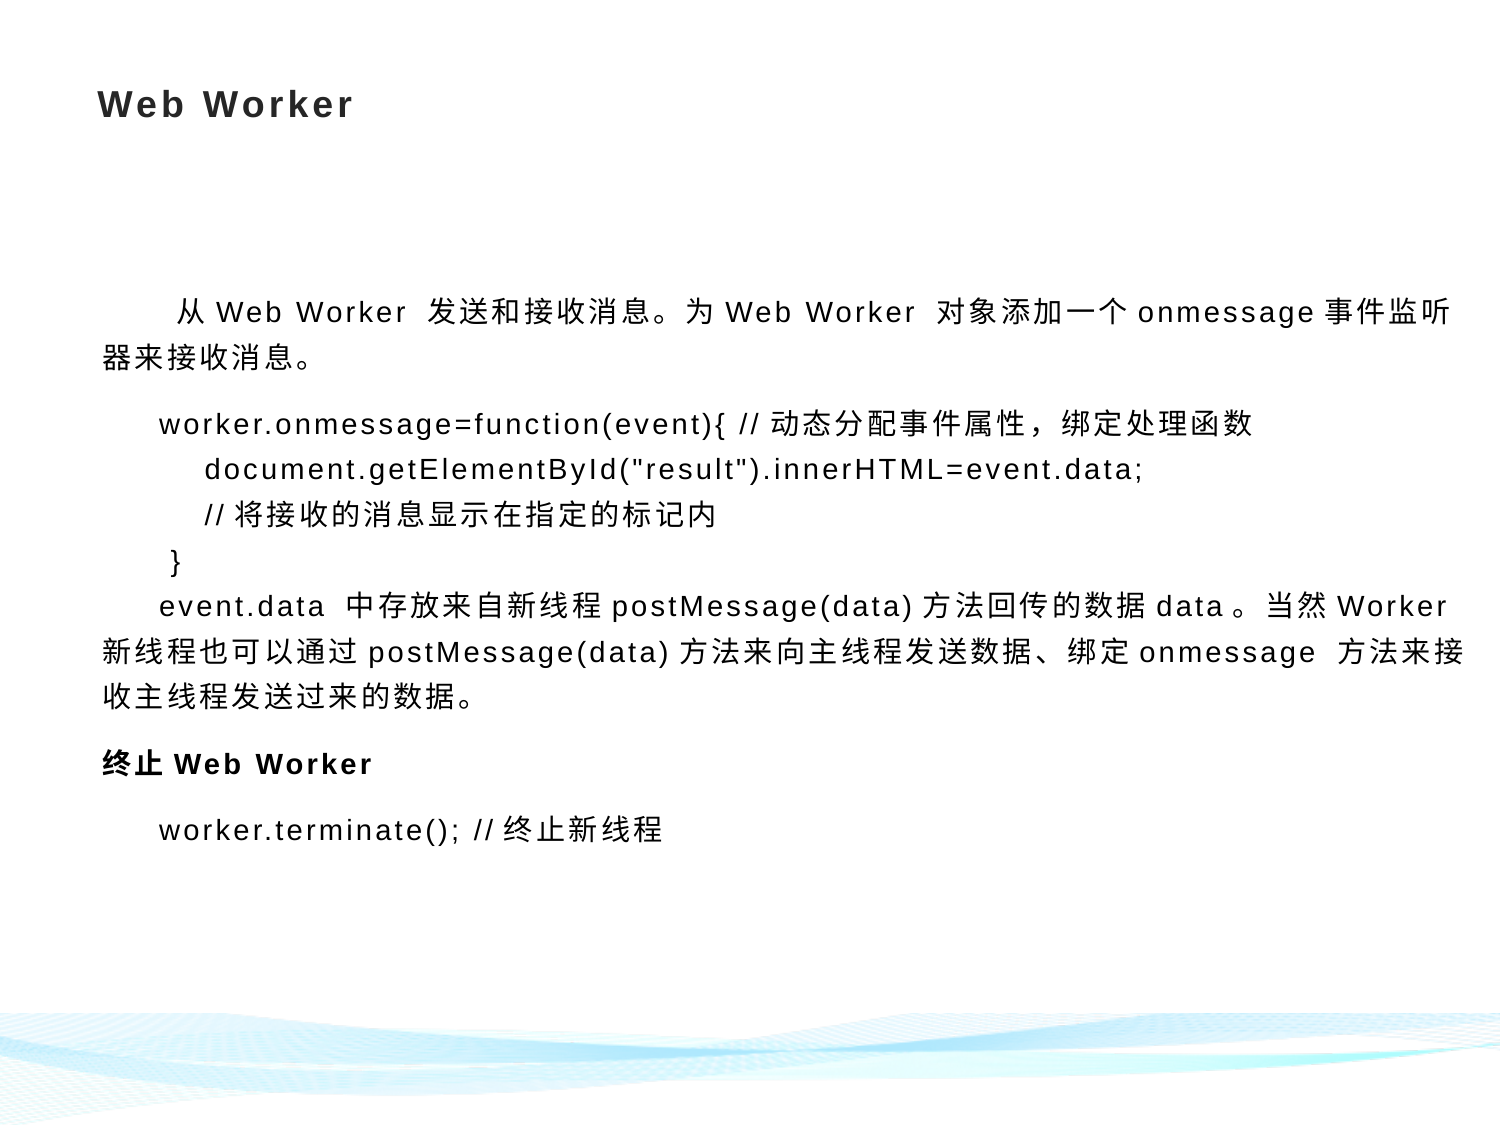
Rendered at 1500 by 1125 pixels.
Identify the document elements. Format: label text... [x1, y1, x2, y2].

list 从Web Worker 发送和接收消息。为Web Worker 对象添加一个onmessage事件监听器来接收消息。 worker.onmessage=function(event){ //动态分配事件属性，绑定处理函数 document.getElementById("result").innerHTML=event.data; //将接收的消息显示在指定的标记内 } event.data 中存放来自新线程postMessage(data)方法回传的数据data。当然Worker 新线程也可以通过postMessage(data)方法来向主线程发送数据、绑定onmessage 方法来接收主线程发送过来的数据。 终止Web Worker worker.terminate(); //终止新线程 [87, 275, 1484, 900]
picture [0, 1013, 1500, 1125]
title Web Worker [82, 72, 1418, 146]
